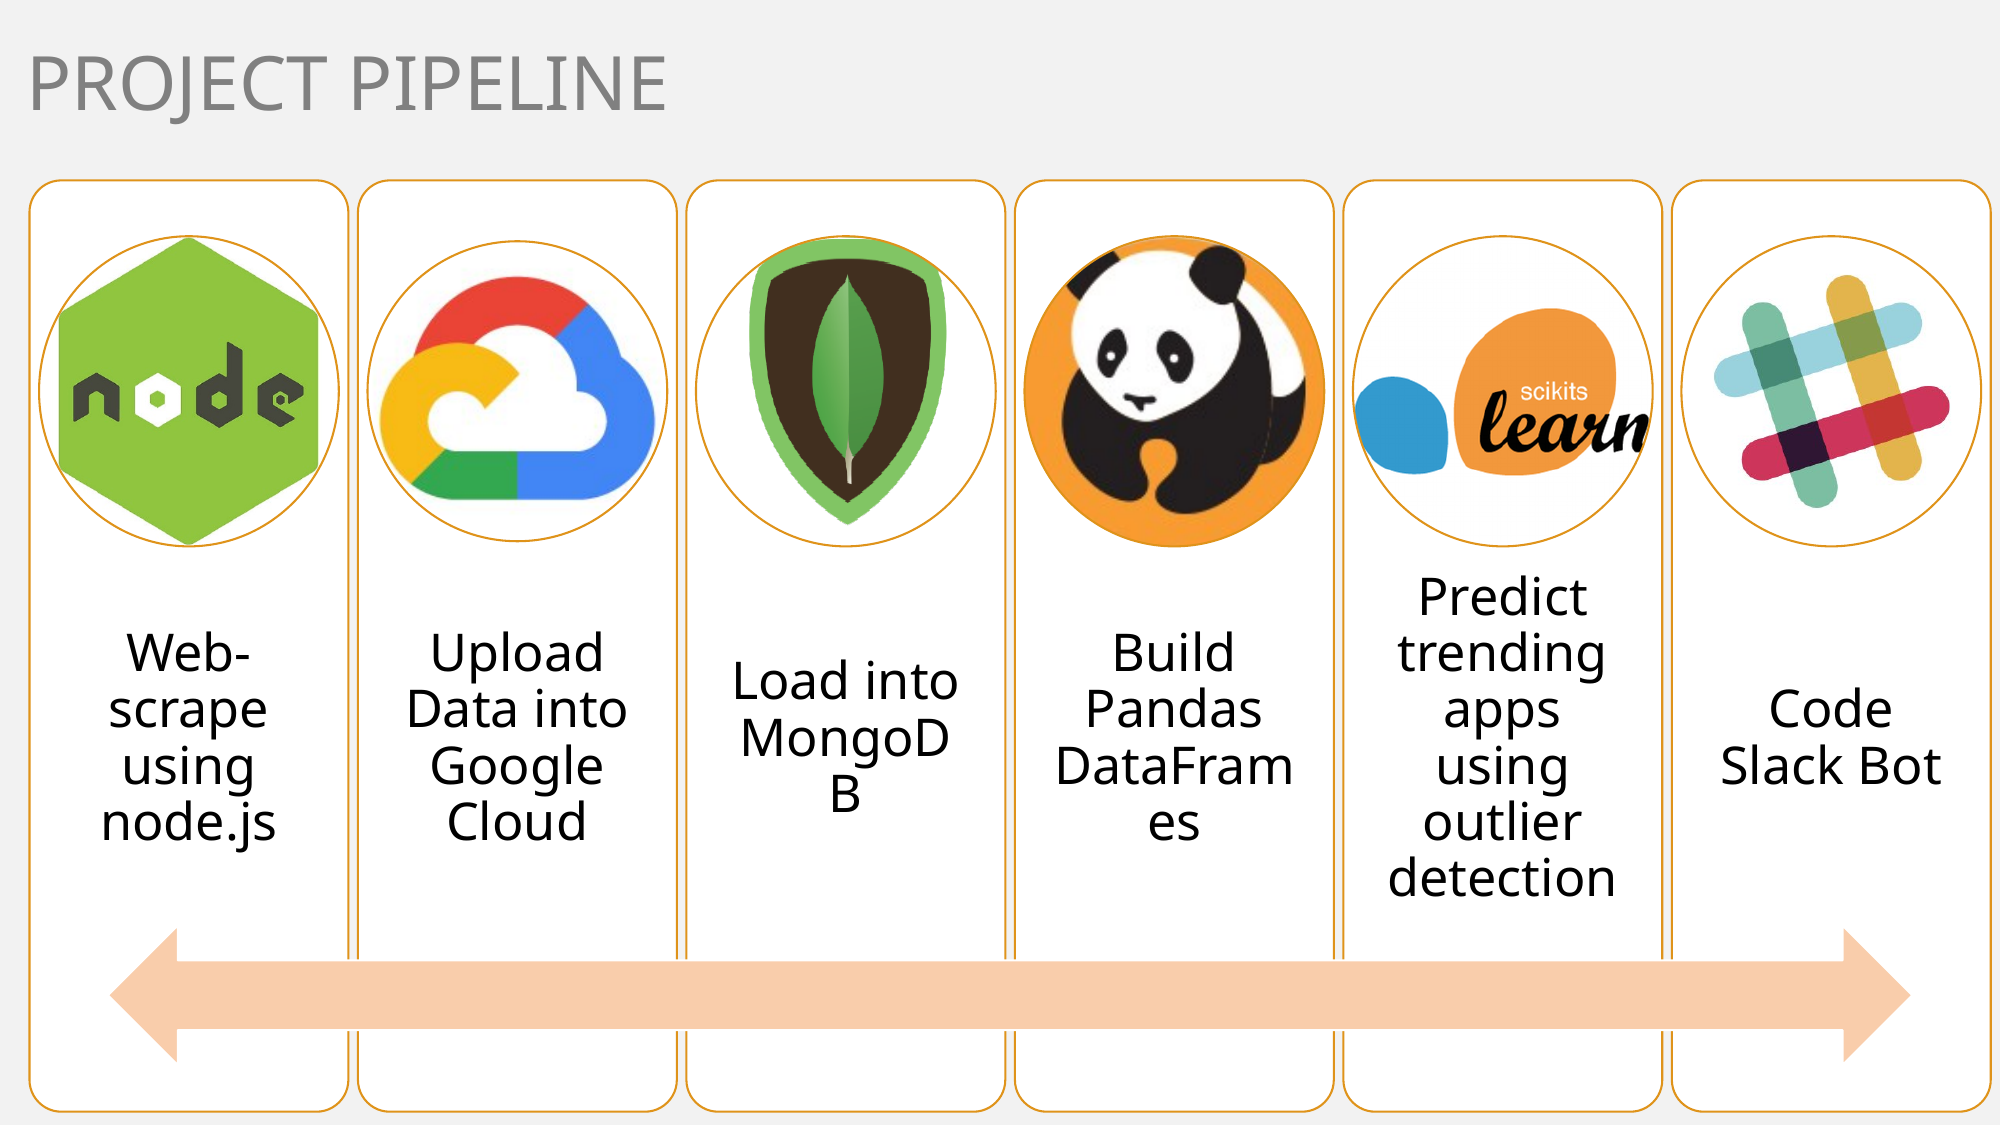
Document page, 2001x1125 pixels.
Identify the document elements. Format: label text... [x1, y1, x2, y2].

text_box PROJECT PIPELINE [11, 28, 685, 133]
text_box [29, 180, 1991, 1112]
